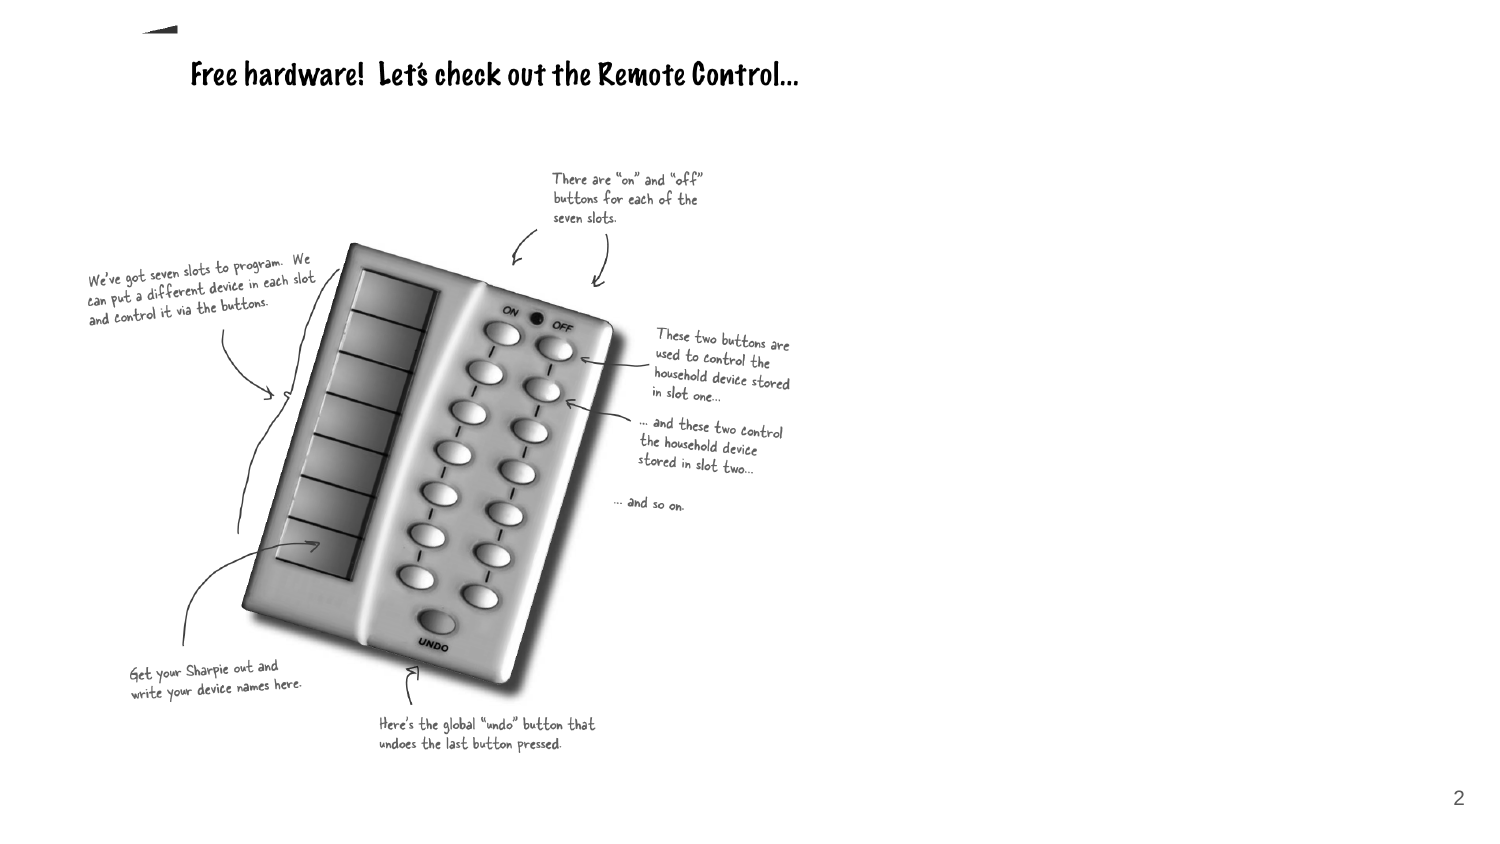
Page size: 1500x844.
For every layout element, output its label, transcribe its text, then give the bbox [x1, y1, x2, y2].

slide_number ‹#› [1389, 764, 1480, 830]
picture [24, 24, 841, 819]
